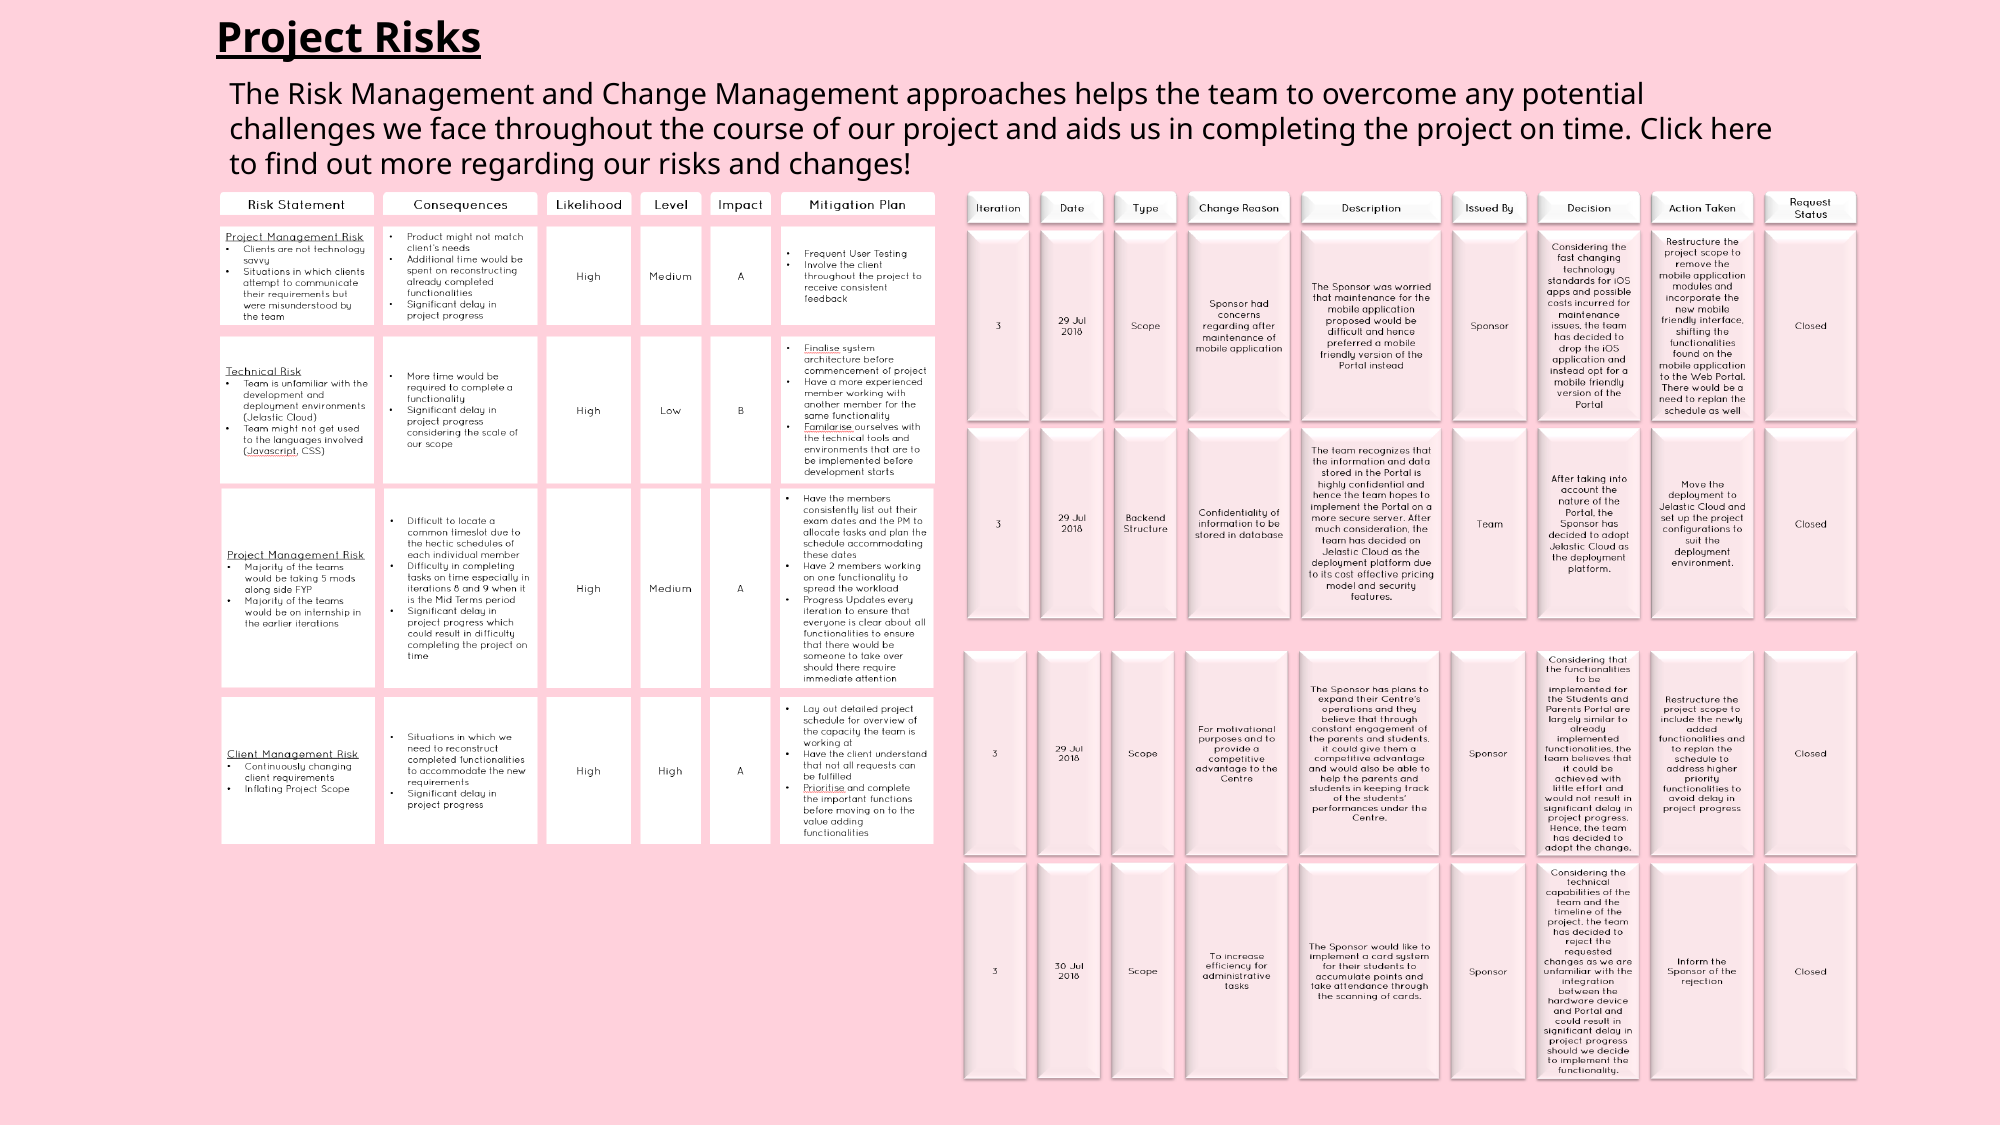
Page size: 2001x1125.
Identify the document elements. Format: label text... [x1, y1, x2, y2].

picture [961, 189, 1862, 624]
text_box Project Risks [201, 3, 664, 68]
picture [214, 189, 941, 848]
text_box The Risk Management and Change Management approaches helps the team to overcome any potential challenges we face throughout the course of our project and aids us in completing the project on time. Click here to find out more regarding our risks and changes! [214, 68, 1800, 188]
picture [961, 648, 1862, 1083]
